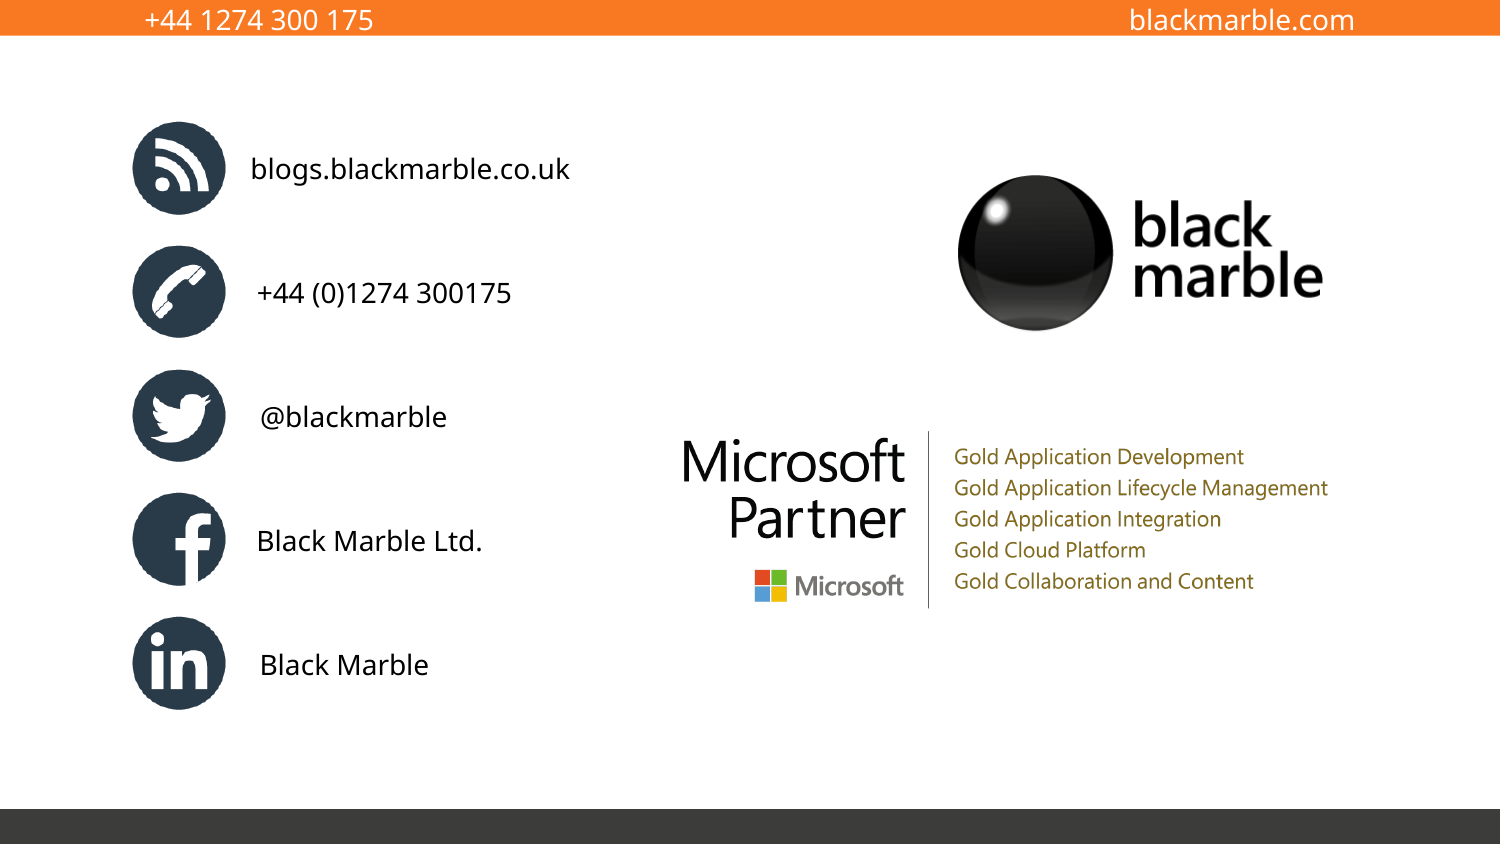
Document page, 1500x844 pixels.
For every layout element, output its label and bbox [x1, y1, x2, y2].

picture [130, 614, 227, 711]
picture [130, 243, 227, 339]
picture [130, 367, 227, 463]
picture [130, 119, 227, 216]
picture [672, 409, 1335, 621]
picture [947, 168, 1328, 340]
picture [130, 490, 227, 587]
